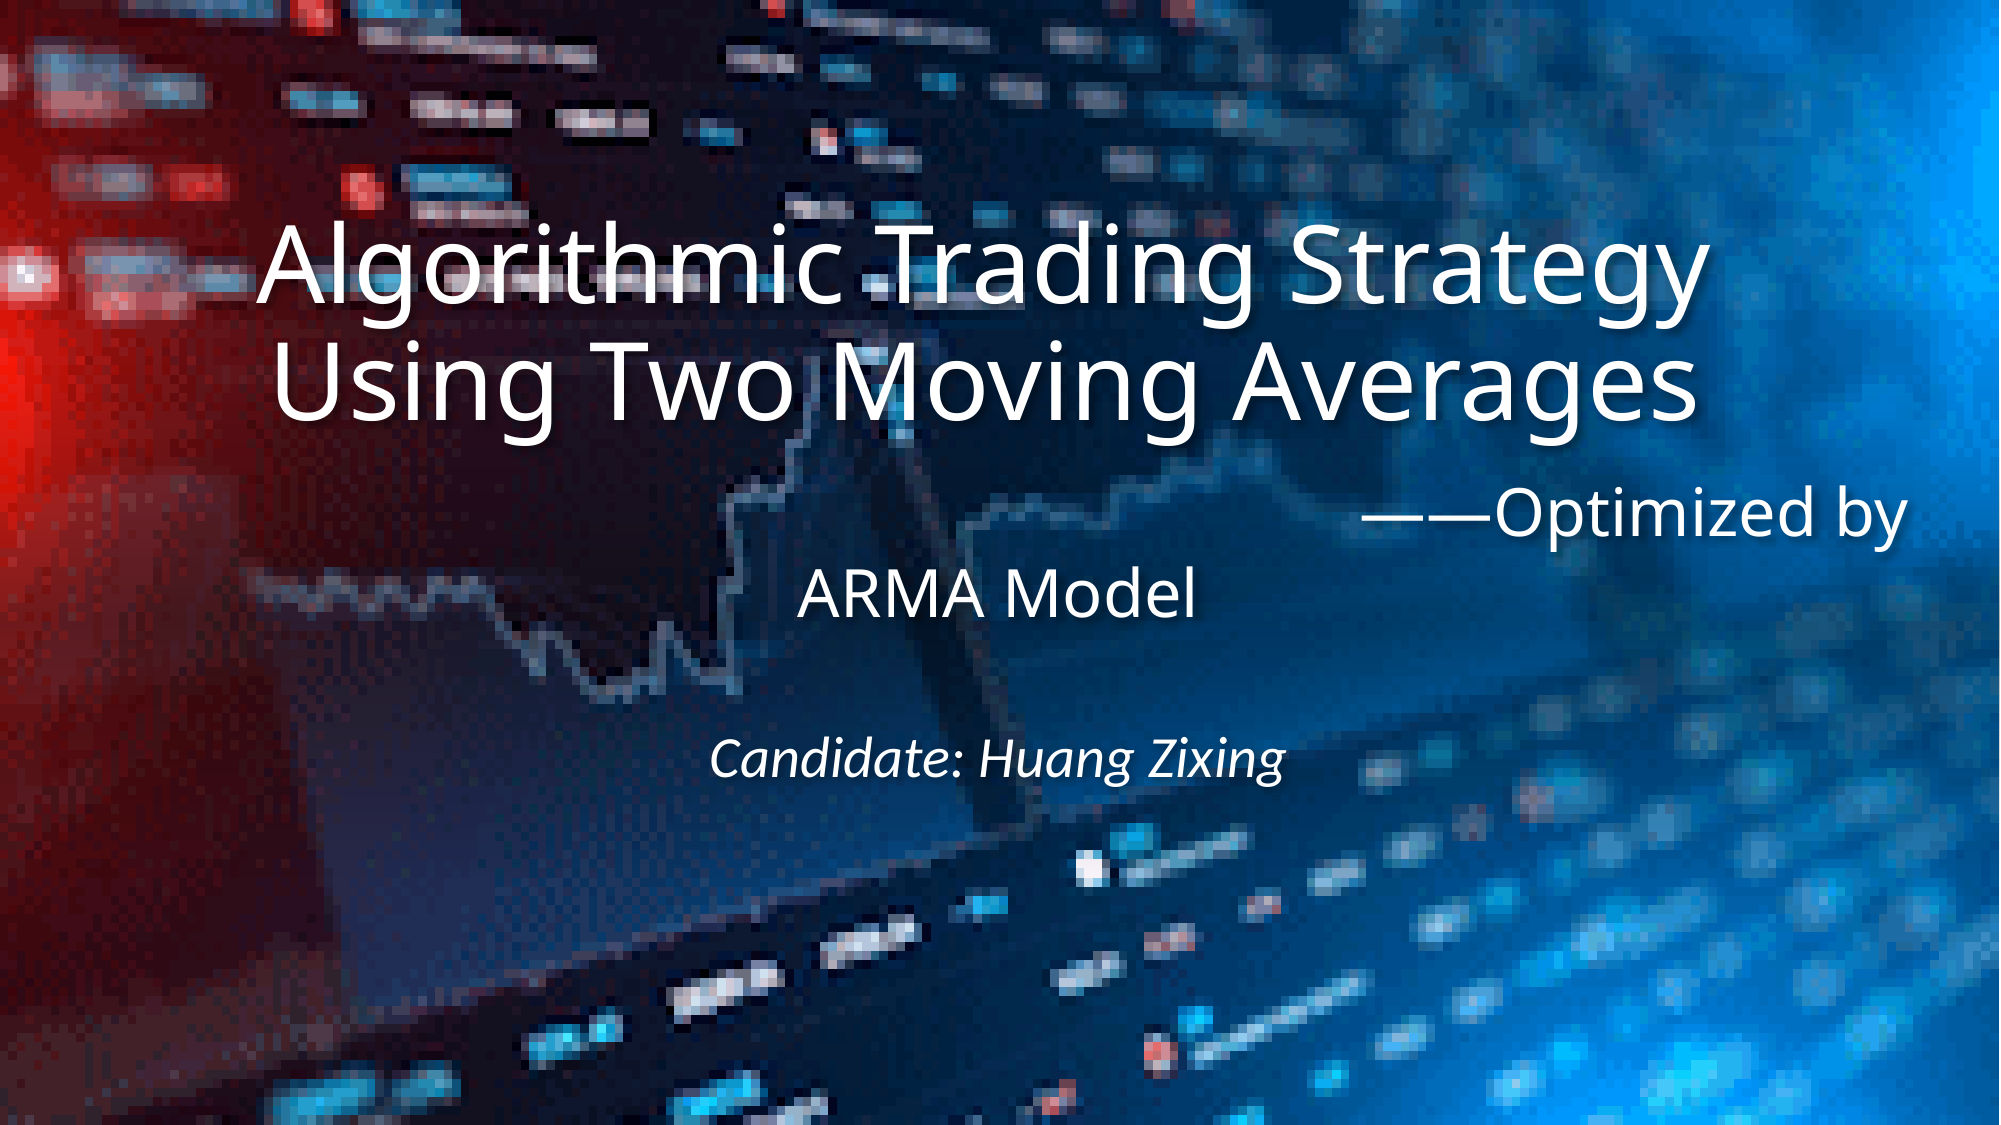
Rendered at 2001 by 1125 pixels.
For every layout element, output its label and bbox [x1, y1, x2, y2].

text_box [0, 0, 2000, 1125]
